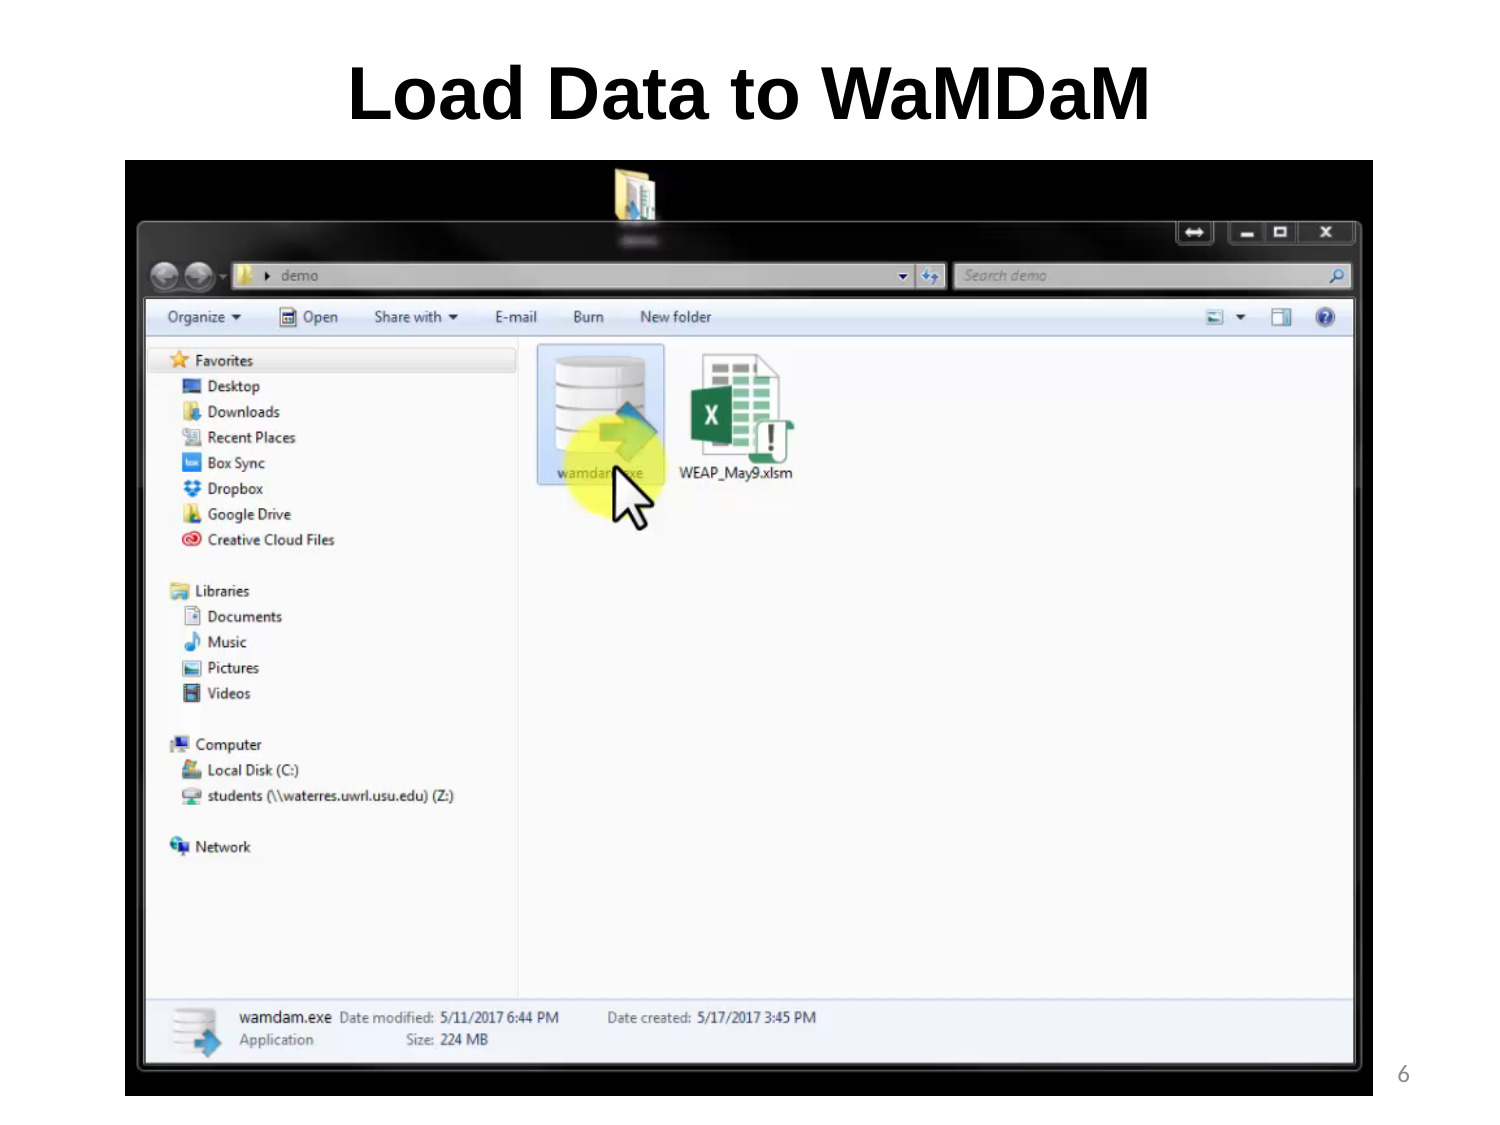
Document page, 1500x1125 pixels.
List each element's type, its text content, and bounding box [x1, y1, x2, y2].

title Load Data to WaMDaM [75, 15, 1425, 165]
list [124, 159, 1374, 1097]
slide_number 6 [1373, 1042, 1425, 1103]
